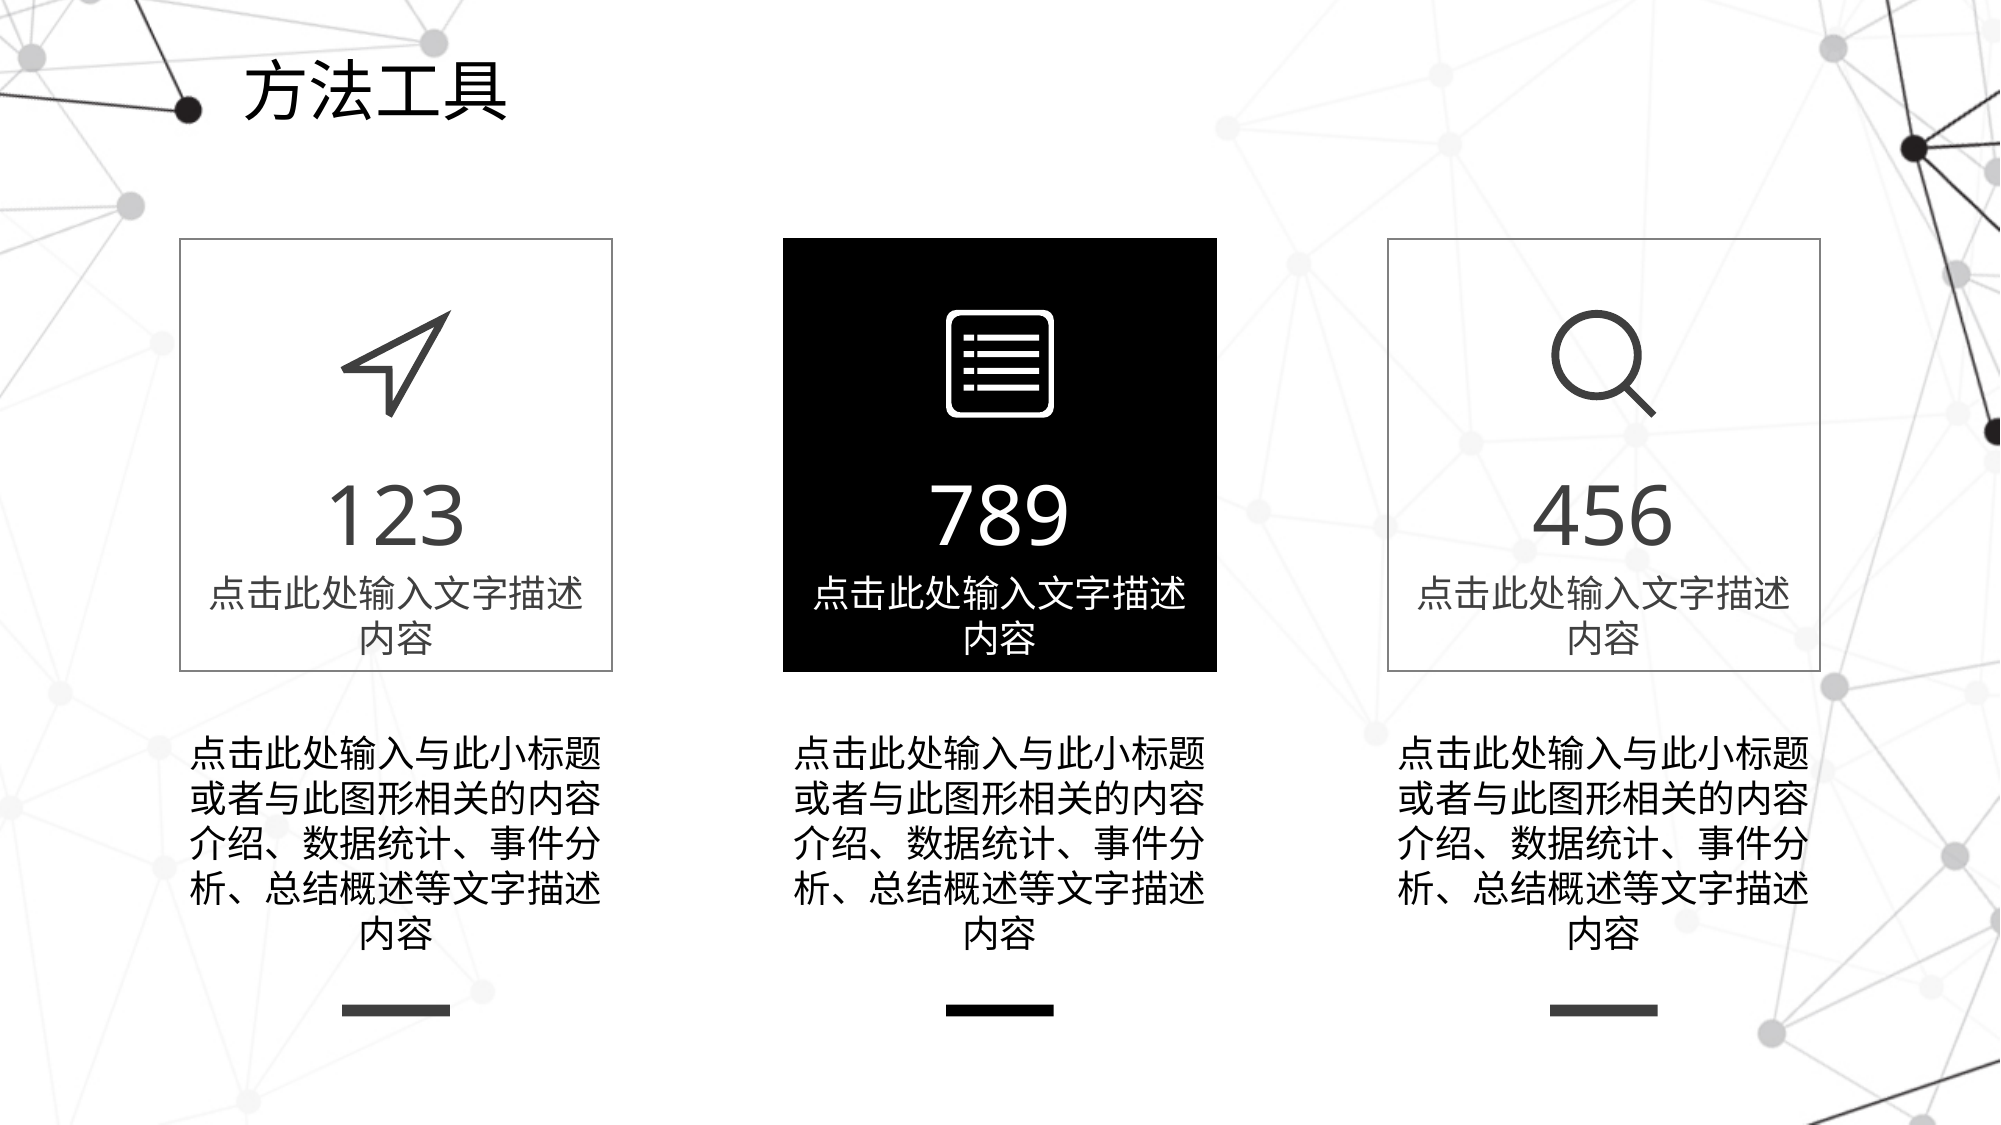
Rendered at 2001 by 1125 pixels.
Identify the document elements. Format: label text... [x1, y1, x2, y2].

text_box 点击此处输入文字描述内容 [1387, 562, 1820, 668]
text_box [1549, 1004, 1659, 1017]
text_box [1387, 238, 1821, 672]
text_box [179, 238, 613, 672]
text_box 789 [783, 454, 1217, 562]
text_box 点击此处输入与此小标题或者与此图形相关的内容介绍、数据统计、事件分析、总结概述等文字描述内容 [783, 722, 1217, 963]
text_box [783, 238, 1217, 454]
text_box [783, 668, 1217, 672]
text_box 456 [1387, 454, 1820, 562]
text_box [945, 1004, 1055, 1017]
text_box [339, 307, 454, 420]
text_box 点击此处输入文字描述内容 [783, 562, 1217, 668]
text_box 点击此处输入与此小标题或者与此图形相关的内容介绍、数据统计、事件分析、总结概述等文字描述内容 [180, 722, 613, 963]
text_box 点击此处输入文字描述内容 [180, 562, 613, 668]
title 方法工具 [227, 40, 1395, 137]
picture [0, 0, 2000, 1125]
text_box [945, 308, 1055, 419]
text_box 点击此处输入与此小标题或者与此图形相关的内容介绍、数据统计、事件分析、总结概述等文字描述内容 [1387, 722, 1820, 963]
text_box 123 [180, 454, 613, 562]
text_box [341, 1004, 451, 1017]
text_box [1550, 308, 1658, 420]
